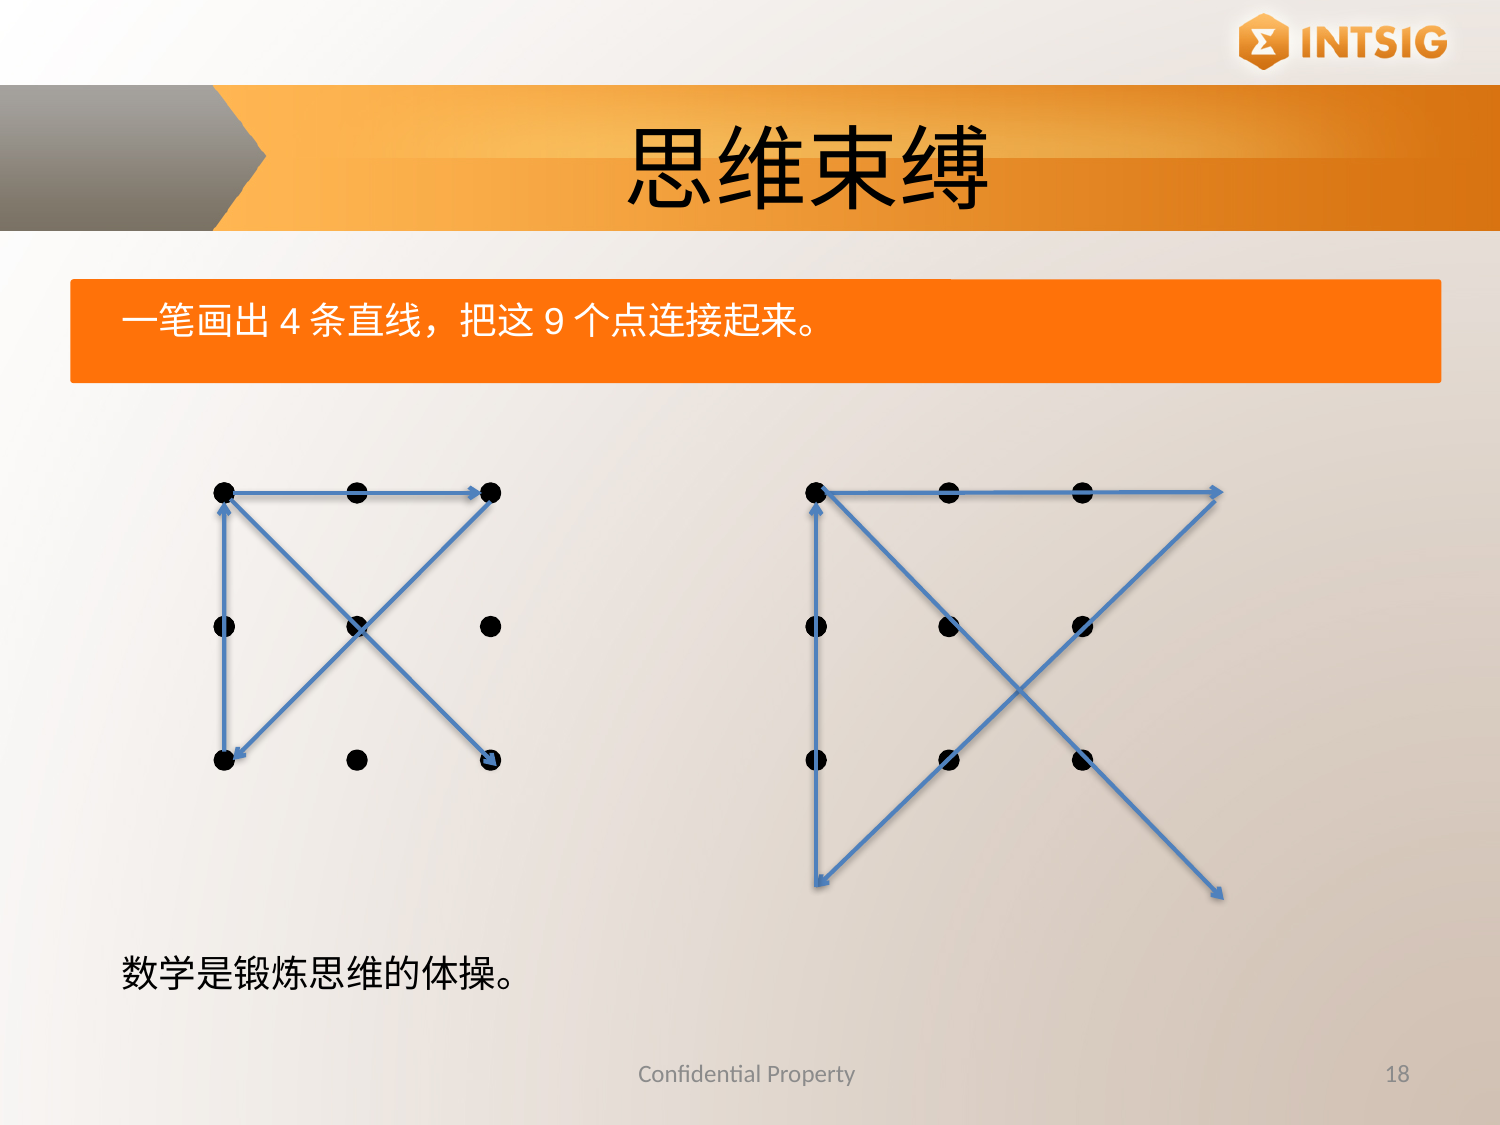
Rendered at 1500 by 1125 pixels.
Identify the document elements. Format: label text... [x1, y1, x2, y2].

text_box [486, 498, 497, 767]
text_box 数学是锻炼思维的体操。 [106, 942, 590, 1003]
text_box 一笔画出4条直线，把这9个点连接起来。 [106, 289, 1411, 350]
footer Confidential Property [512, 1042, 988, 1103]
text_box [807, 484, 1092, 769]
slide_number 18 [1074, 1042, 1425, 1103]
picture [0, 0, 1500, 1125]
text_box 思维束缚 [277, 103, 1338, 229]
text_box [215, 484, 500, 769]
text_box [232, 501, 491, 761]
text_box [821, 486, 1225, 901]
text_box [68, 277, 1444, 386]
